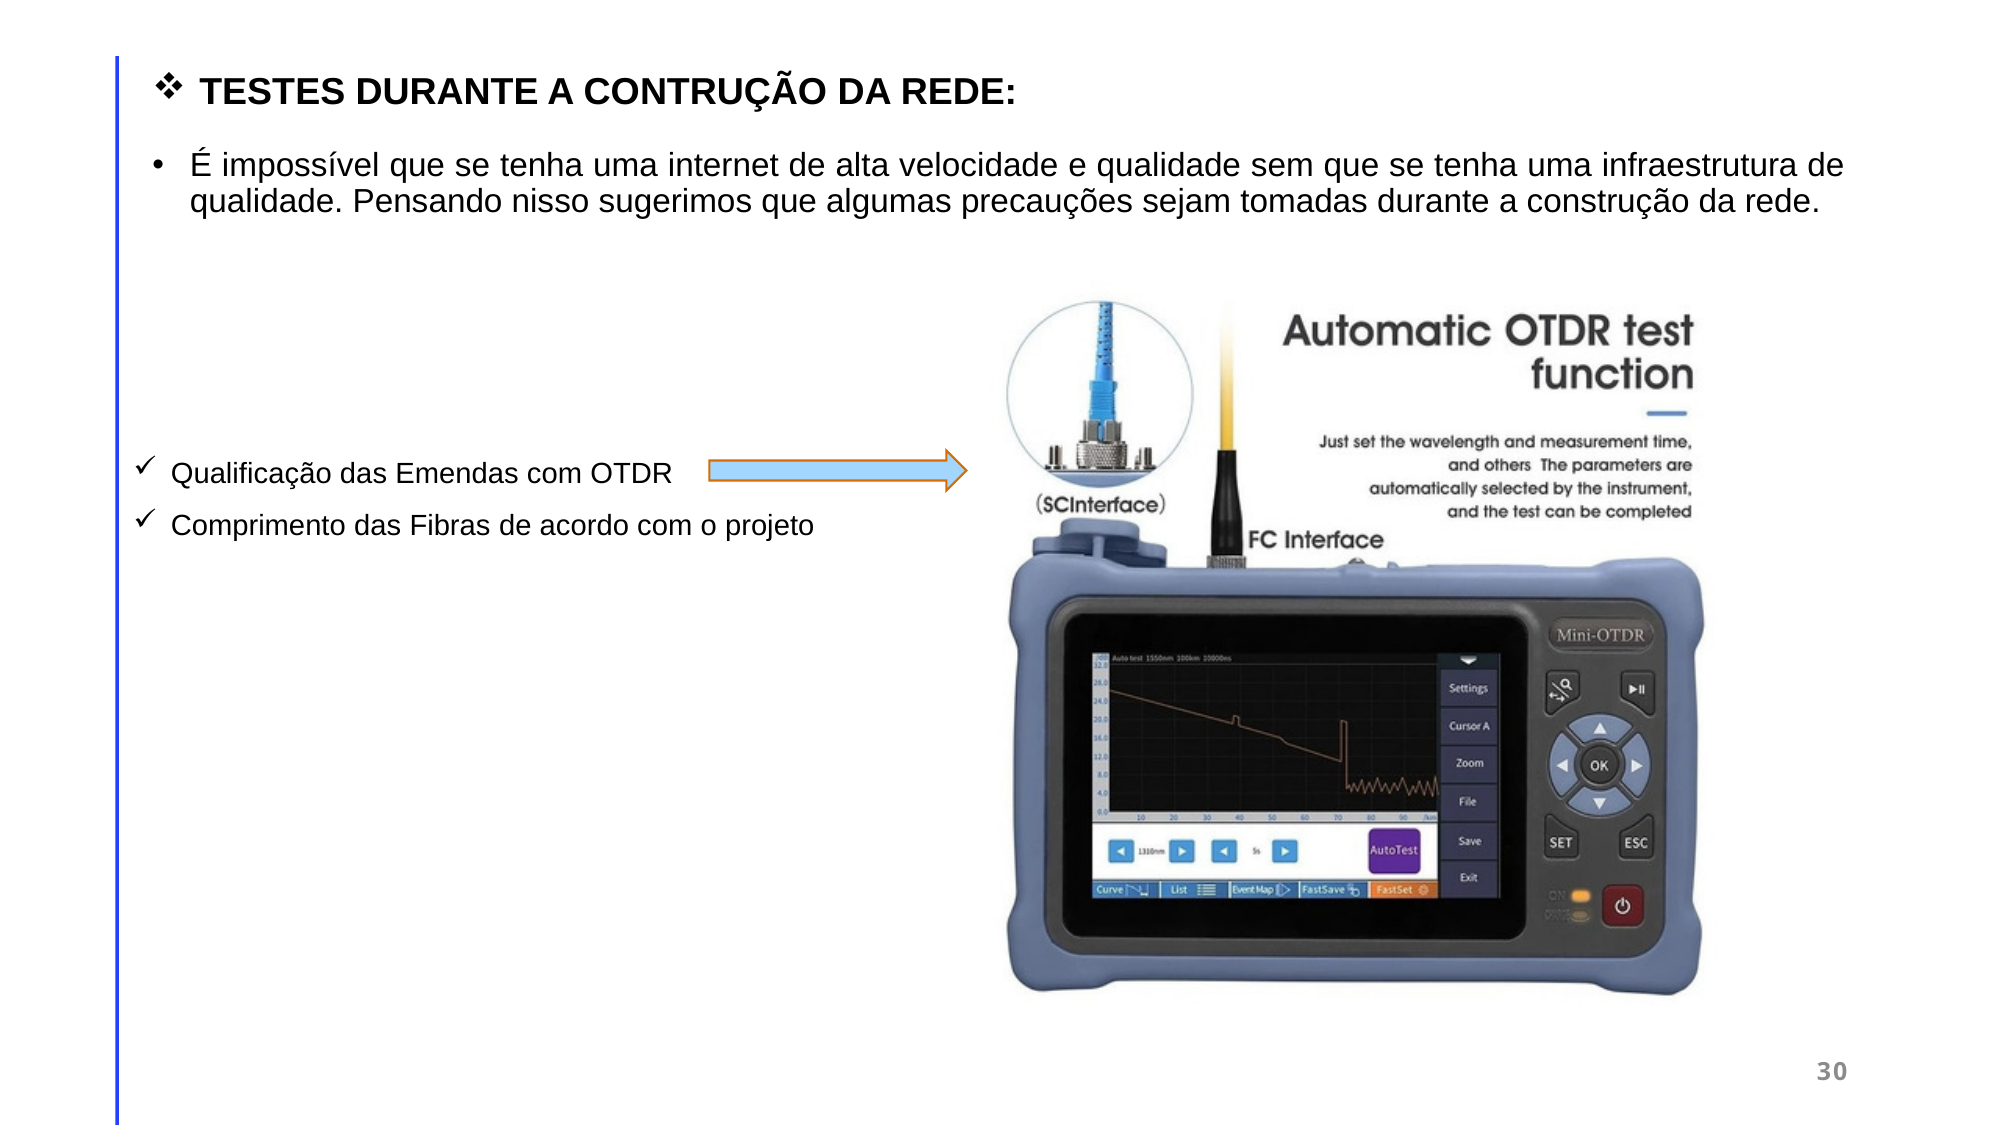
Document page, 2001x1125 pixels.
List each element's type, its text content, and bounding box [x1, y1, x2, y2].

text_box Qualificação das Emendas com OTDR Comprimento das Fibras de acordo com o projeto [118, 450, 839, 566]
slide_number 30 [1412, 1042, 1863, 1103]
list É impossível que se tenha uma internet de alta velocidade e qualidade sem que se tenha uma infraestrutura de qualidade. Pensando nisso sugerimos que algumas precauções sejam tomadas durante a construção da rede. [137, 140, 1863, 256]
title TESTES DURANTE A CONTRUÇÃO DA REDE: [137, 59, 1863, 126]
picture [966, 255, 1743, 1038]
text_box [708, 448, 966, 494]
